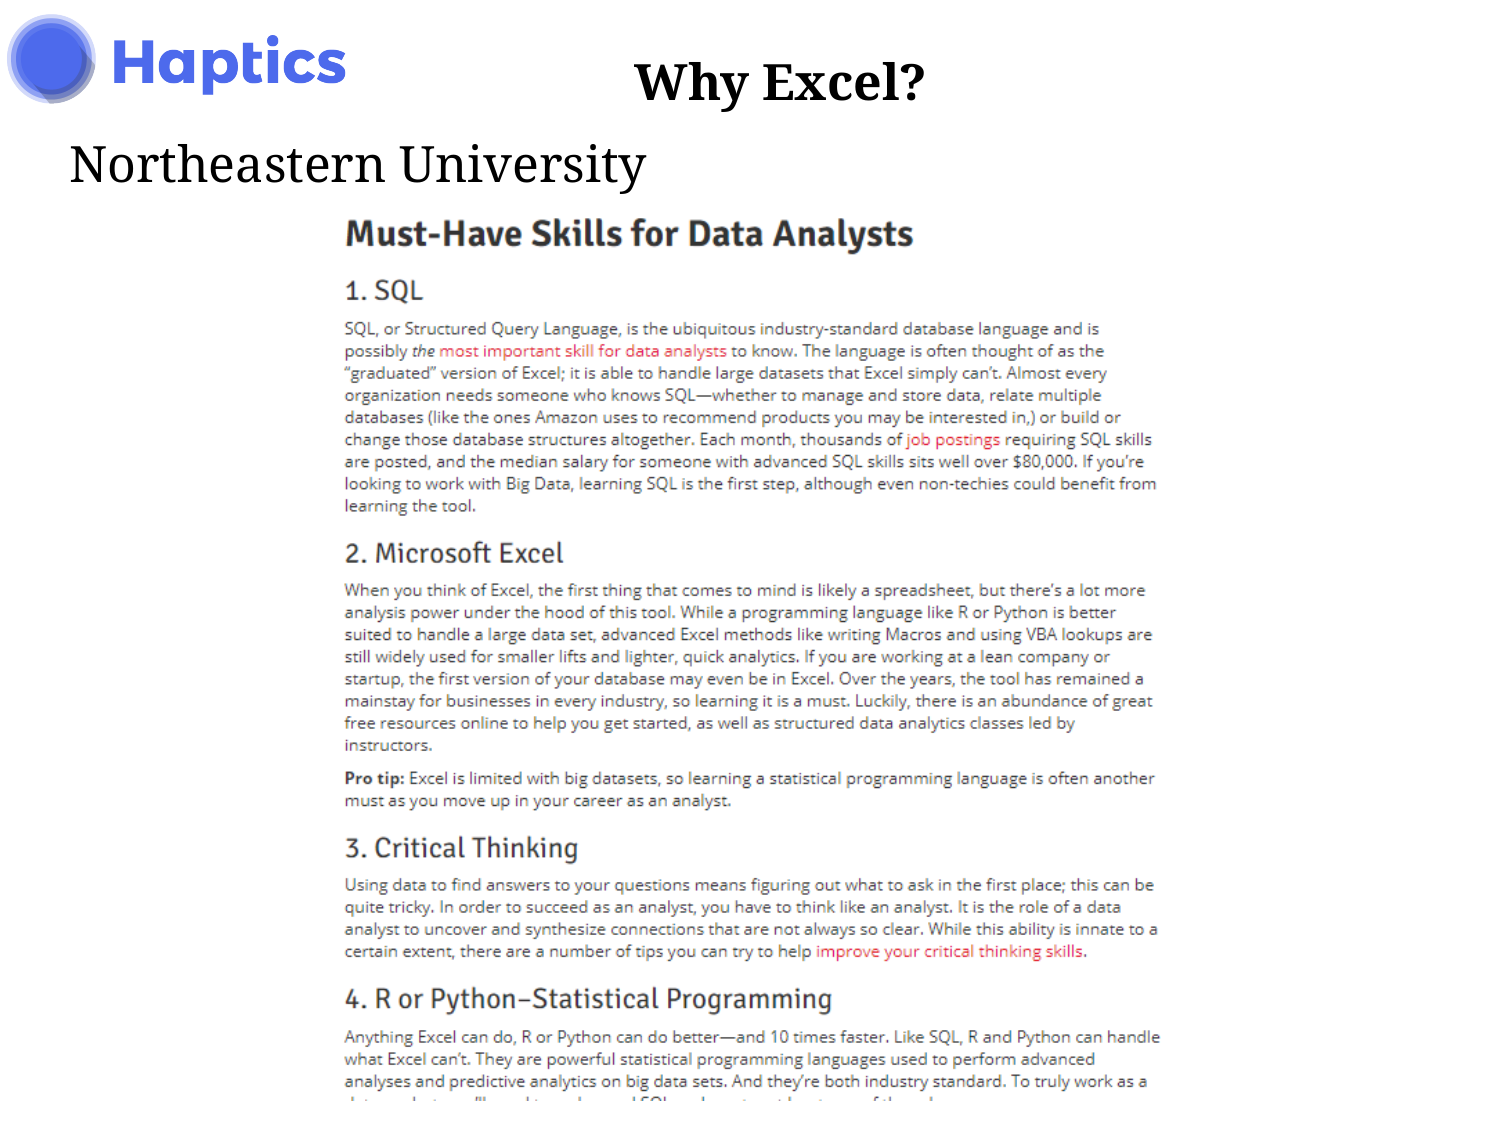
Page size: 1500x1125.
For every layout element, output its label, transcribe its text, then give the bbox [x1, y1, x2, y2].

text_box Why Excel? [336, 42, 1225, 118]
picture [317, 206, 1183, 1101]
text_box Northeastern University [54, 124, 1446, 200]
picture [0, 0, 373, 129]
